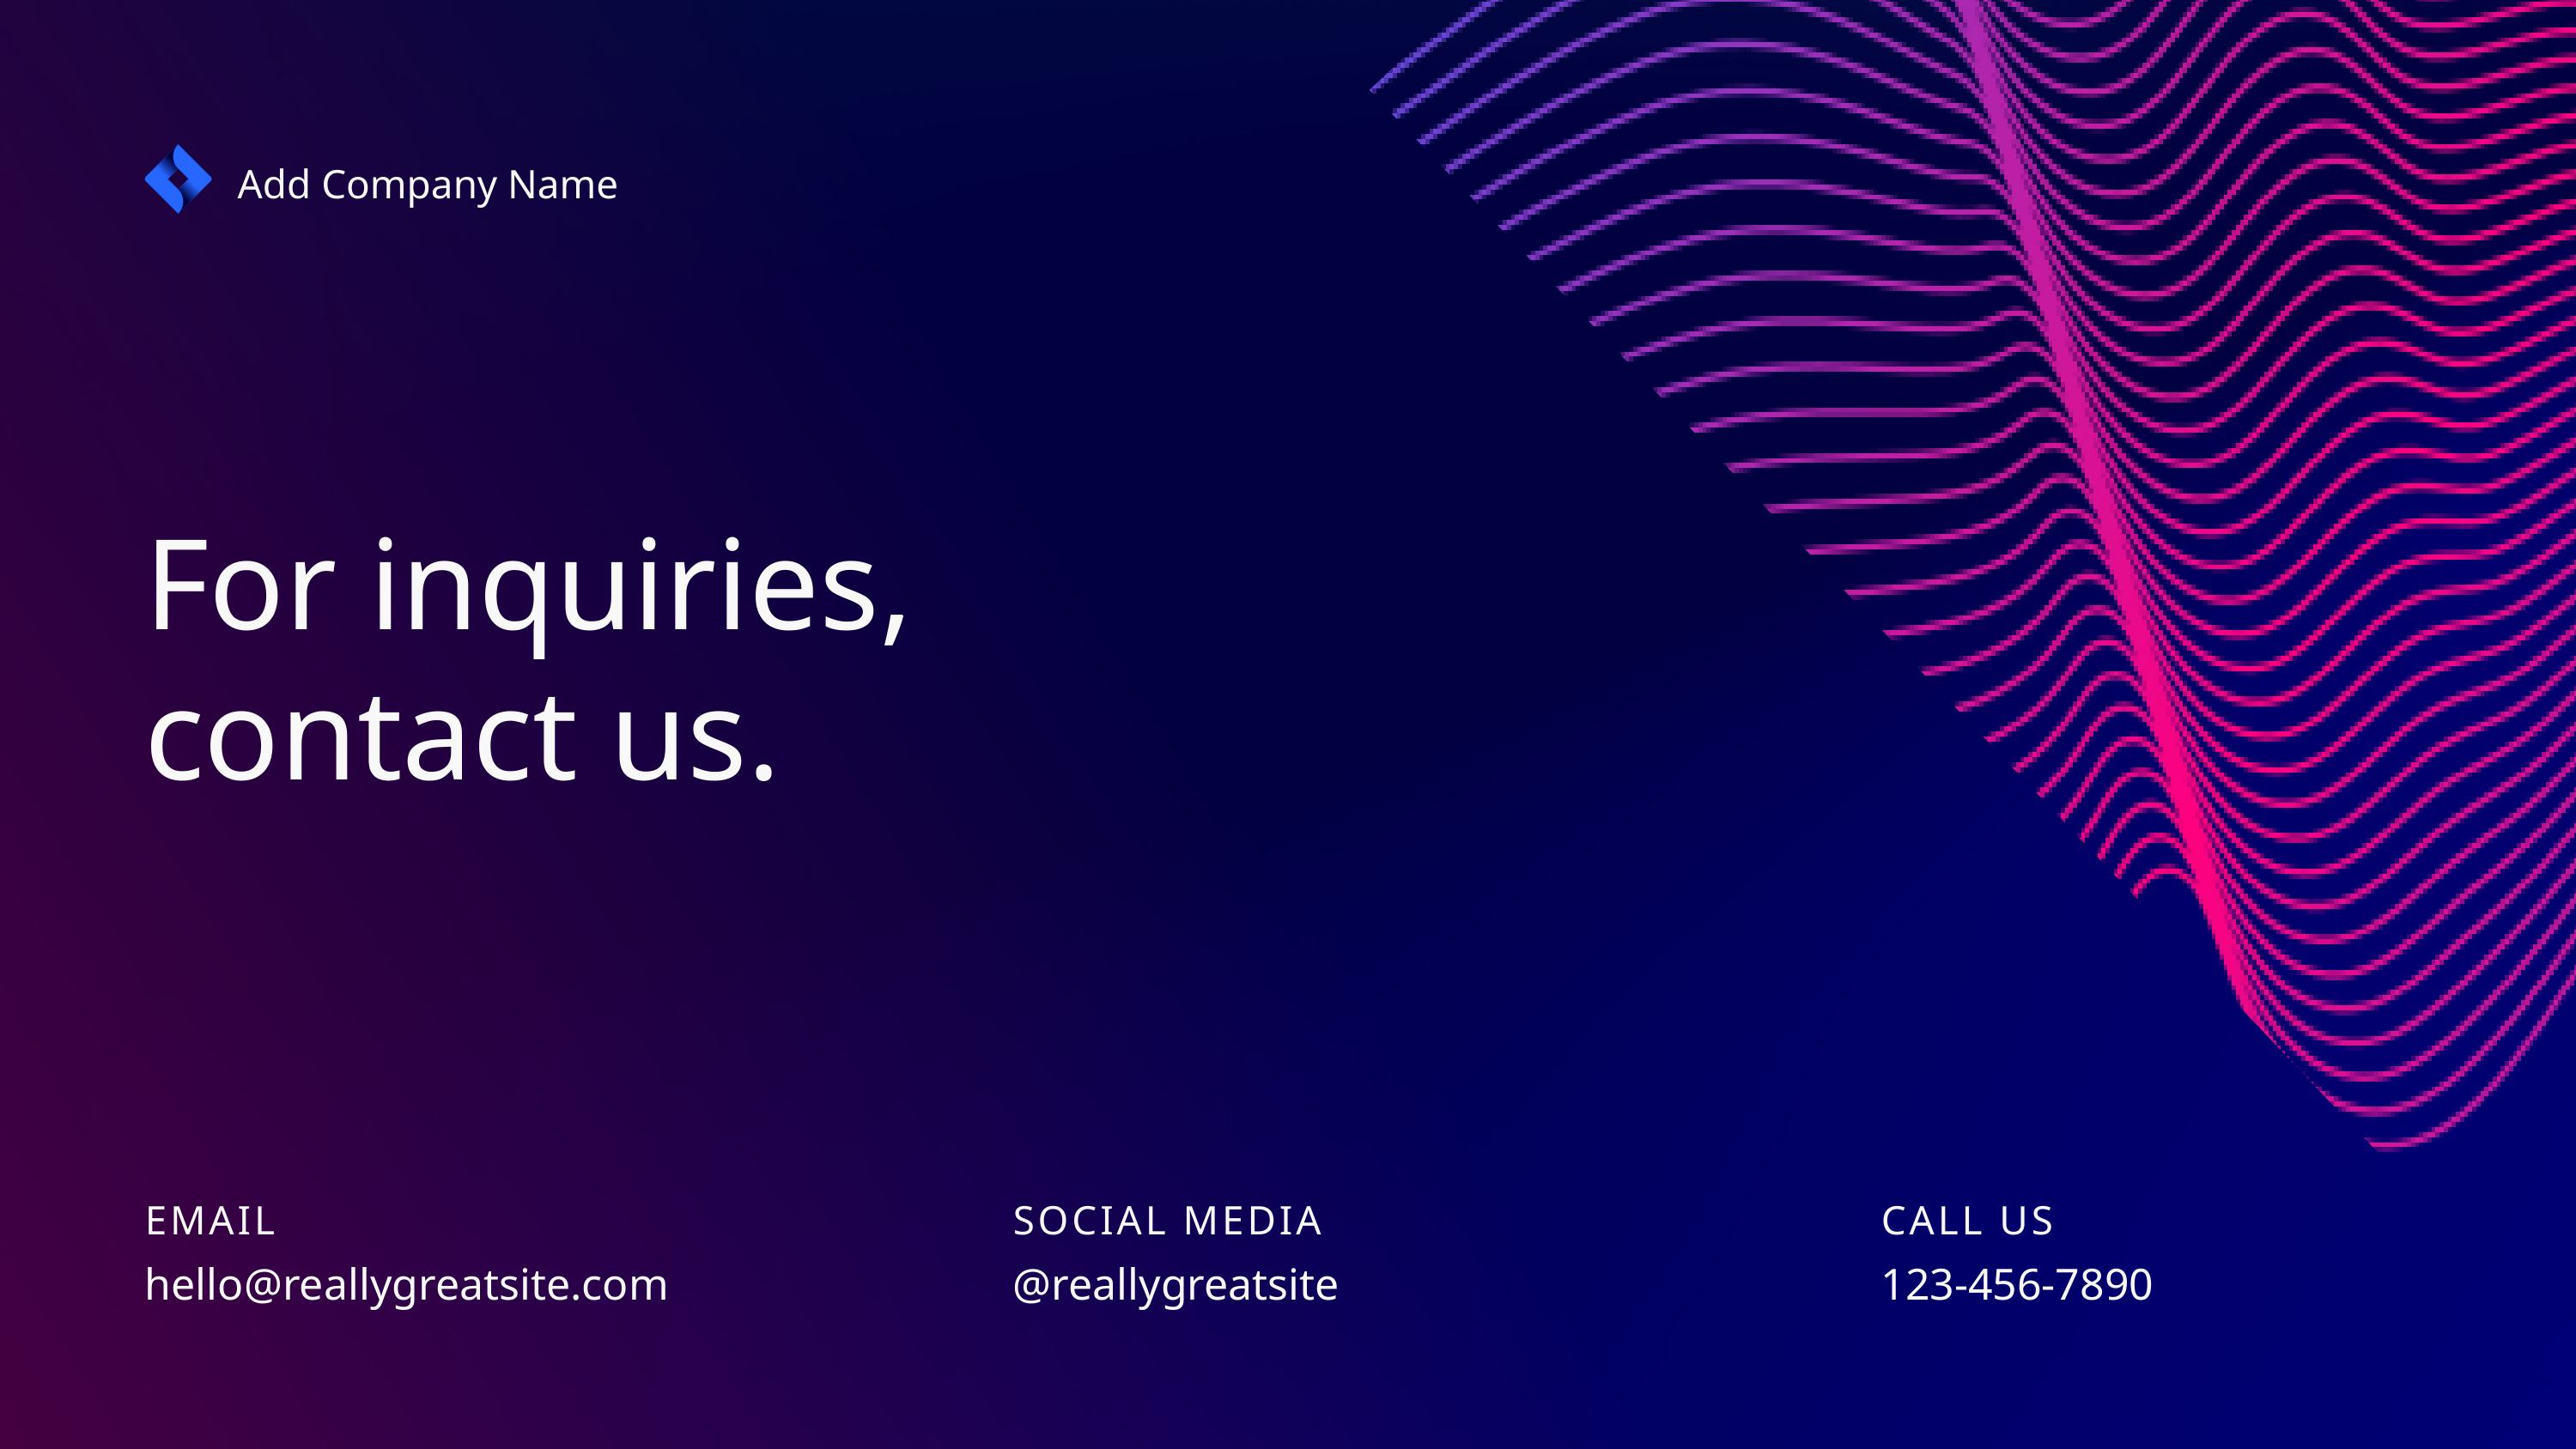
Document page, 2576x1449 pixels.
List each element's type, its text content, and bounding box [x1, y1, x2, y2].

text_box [1012, 1193, 1564, 1304]
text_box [1880, 1193, 2432, 1304]
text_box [144, 1193, 696, 1304]
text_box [144, 144, 696, 215]
text_box [1369, 0, 2576, 1249]
text_box [0, 0, 2576, 1449]
text_box For inquiries, contact us. [144, 505, 1245, 806]
